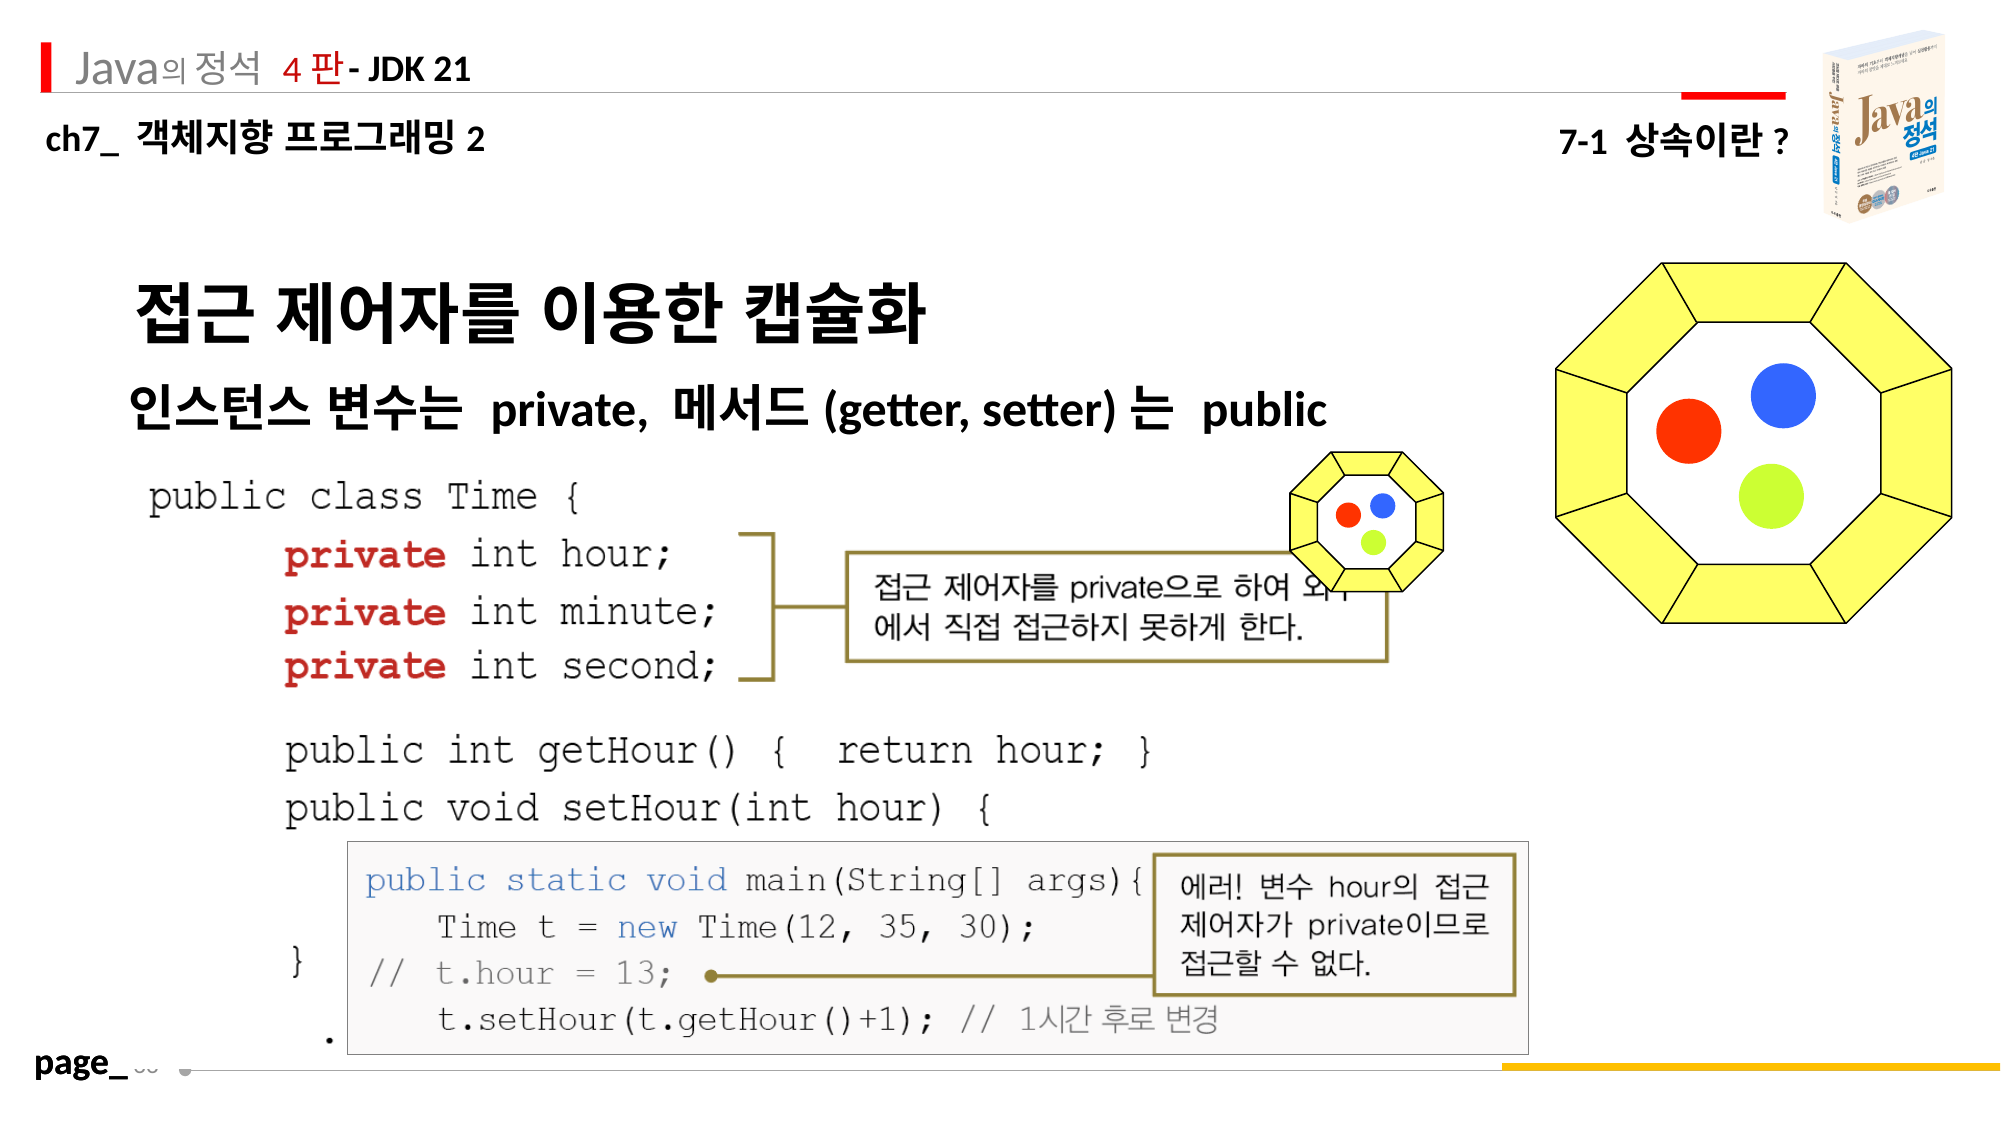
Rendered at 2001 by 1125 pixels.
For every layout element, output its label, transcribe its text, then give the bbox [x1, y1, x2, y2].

slide_number 33 [106, 1070, 174, 1094]
text_box 인스턴스 변수는 private, 메서드(getter, setter)는 public [113, 368, 1289, 444]
text_box 접근 제어자를 이용한 캡슐화 [119, 264, 1289, 359]
text_box 7-1 상속이란? [1415, 109, 1805, 169]
picture [129, 450, 1529, 1070]
text_box page_ [19, 1030, 145, 1090]
picture [1819, 26, 1950, 228]
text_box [1289, 262, 1952, 624]
